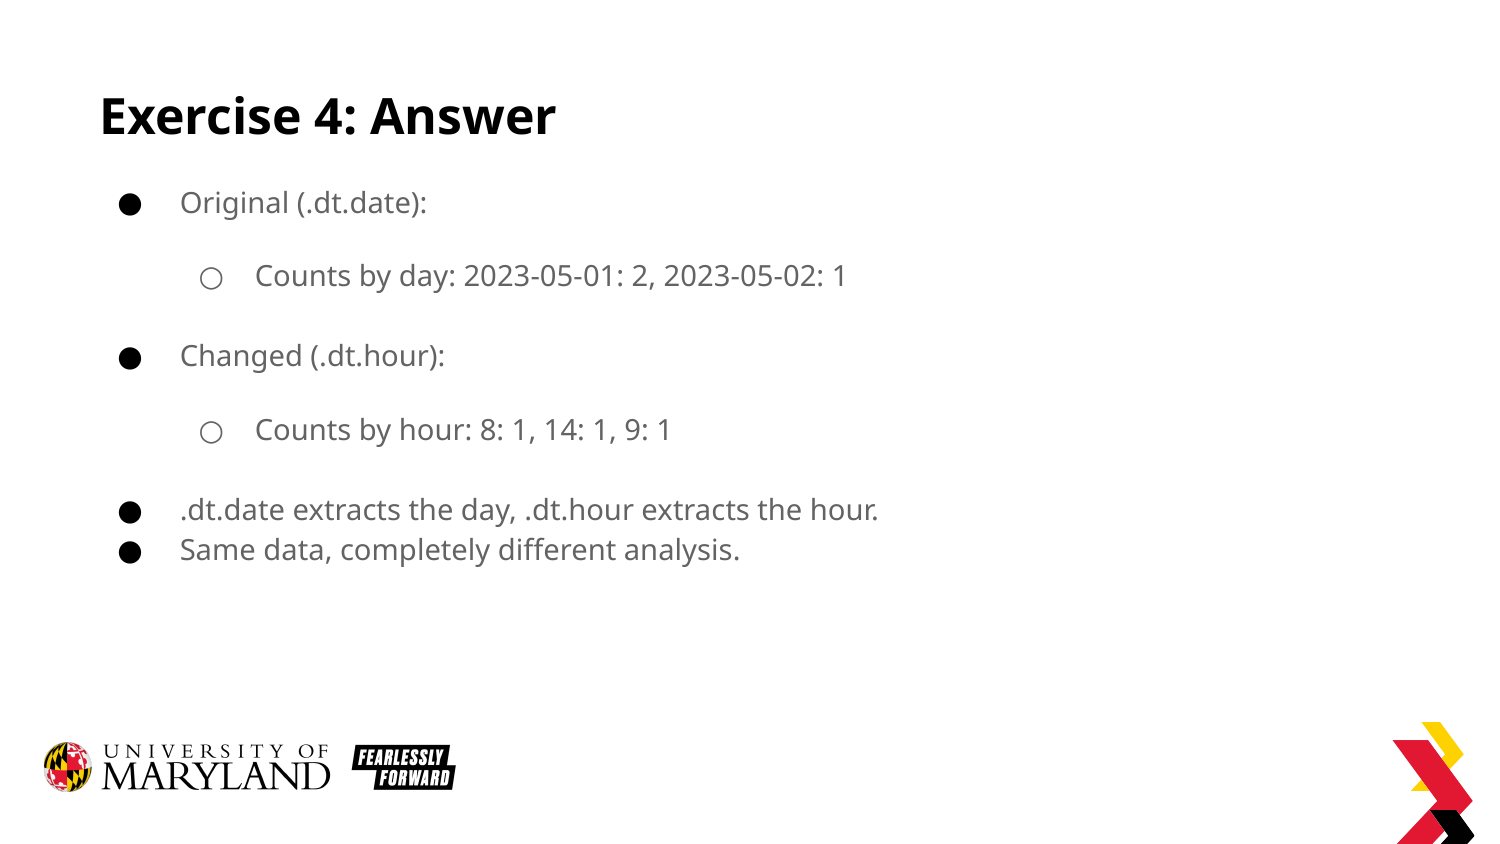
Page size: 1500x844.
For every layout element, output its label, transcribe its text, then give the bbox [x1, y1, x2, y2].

title Exercise 4: Answer [99, 63, 1475, 166]
picture [43, 742, 456, 792]
list Original (.dt.date): Counts by day: 2023-05-01: 2, 2023-05-02: 1 Changed (.dt.hour): Counts by hour: 8: 1, 14: 1, 9: 1 .dt.date extracts the day, .dt.hour extracts the hour. Same data, completely different analysis. [104, 178, 1055, 690]
picture [1343, 722, 1475, 844]
